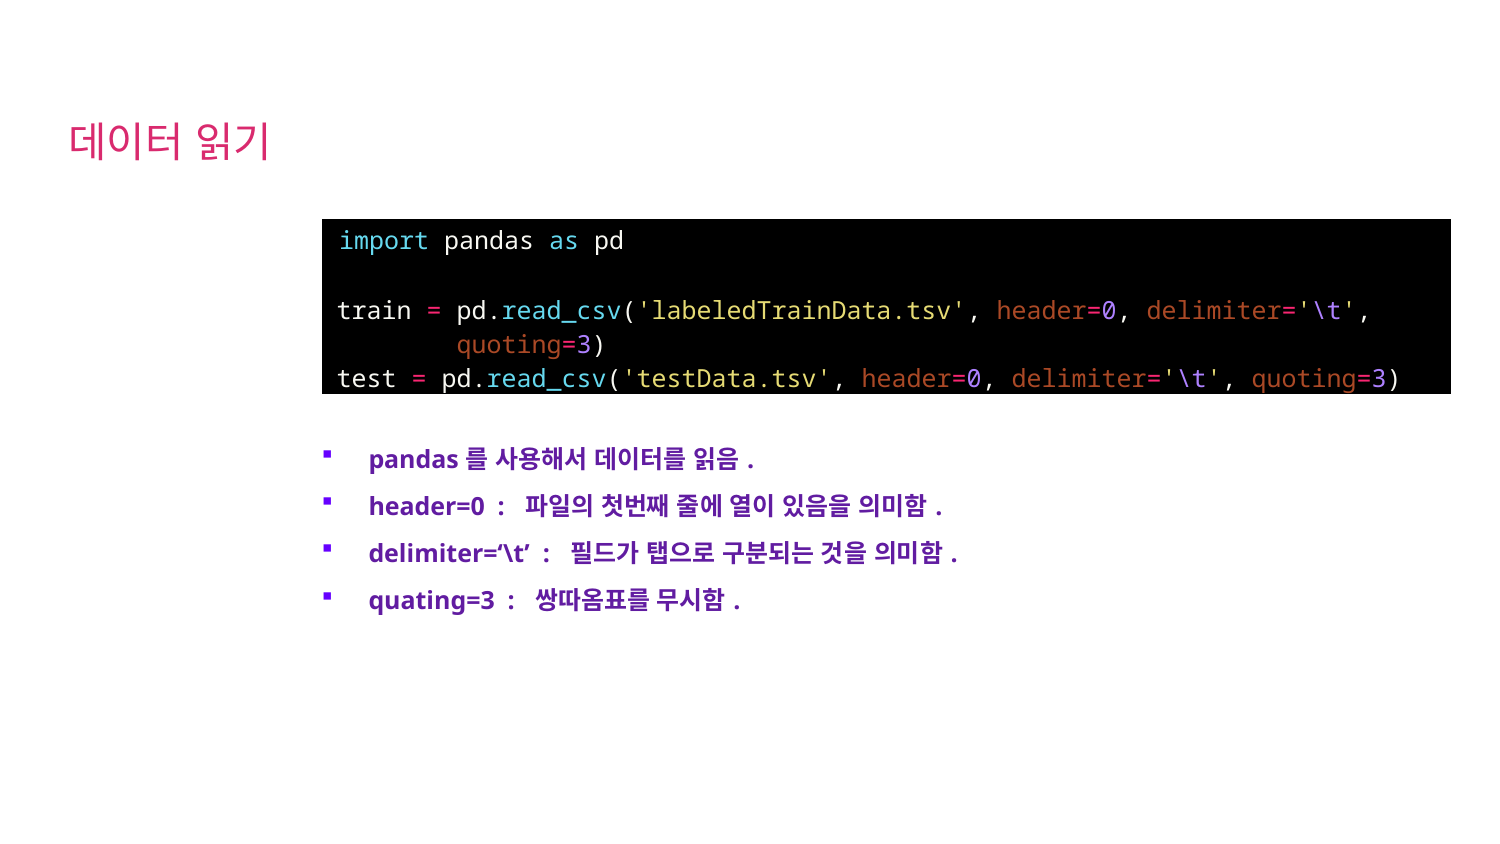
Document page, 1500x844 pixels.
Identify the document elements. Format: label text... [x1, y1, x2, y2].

table_cell pandas를 사용해서 데이터를 읽음. header=0 : 파일의 첫번째 줄에 열이 있음을 의미함. delimiter=‘\t’ : 필드가 탭으로 구분되는 것을 의미함. quating=3 : 쌍따옴표를 무시함. [322, 394, 1451, 665]
text_box 데이터 읽기 [53, 108, 392, 174]
table_header import pandas as pd train = pd.read_csv('labeledTrainData.tsv', header=0, delimiter='\t', quoting=3) test = pd.read_csv('testData.tsv', header=0, delimiter='\t', quoting=3) [322, 219, 1451, 394]
